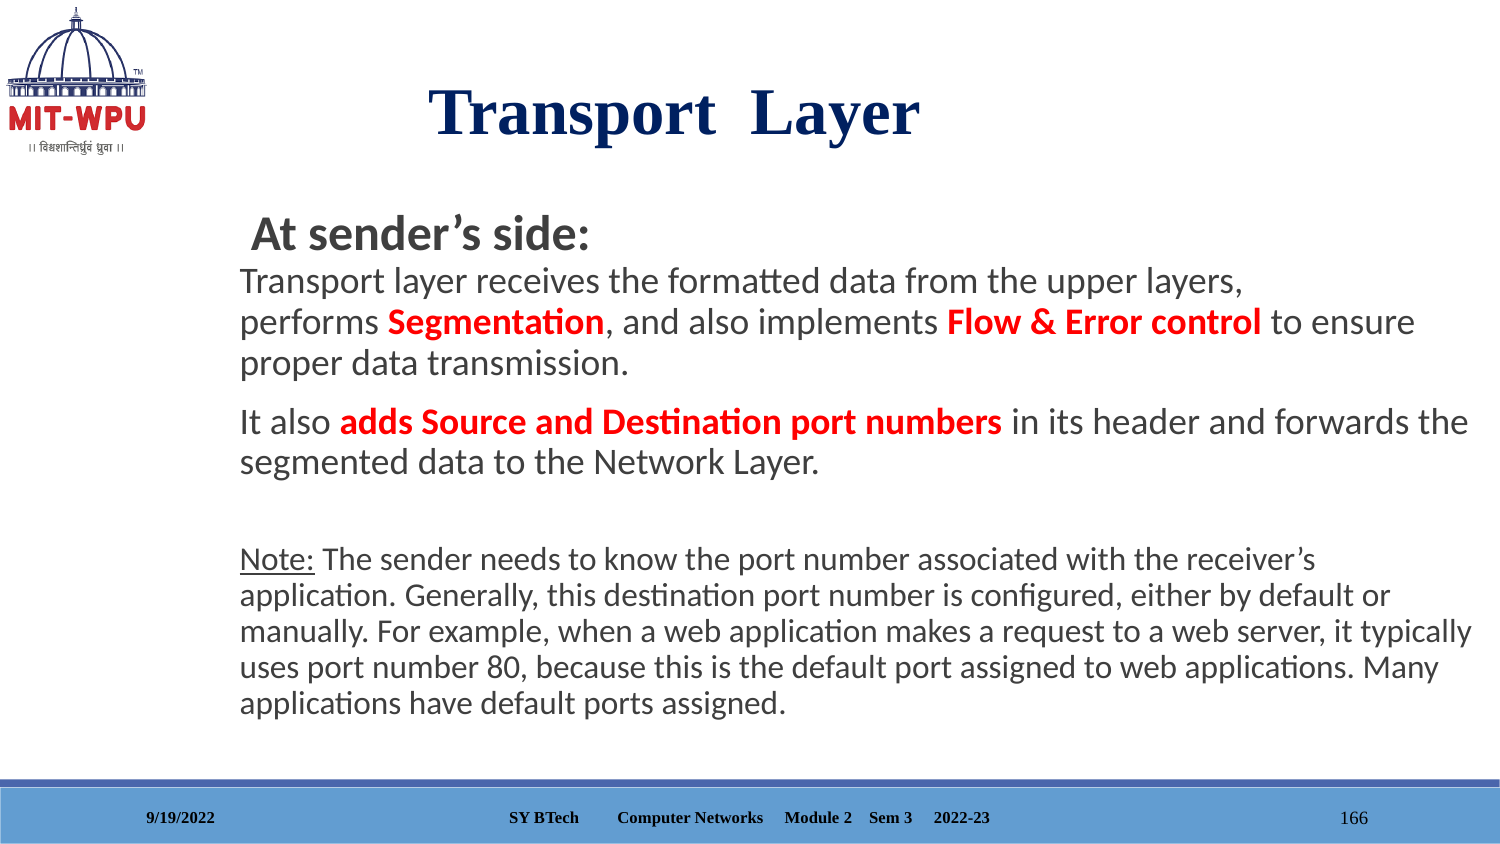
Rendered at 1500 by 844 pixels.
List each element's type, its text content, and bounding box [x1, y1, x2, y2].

footer SY BTech Computer Networks Module 2 Sem 3 2022-23 [453, 794, 1047, 840]
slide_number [135, 794, 440, 840]
picture [6, 7, 164, 156]
title Transport Layer [417, 76, 1500, 154]
slide_number ‹#› [1218, 794, 1380, 840]
list At sender’s side: Transport layer receives the formatted data from the upper layers, performs Segmentation, and also implements Flow & Error control to ensure proper data transmission. It also adds Source and Destination port numbers in its header and forwards the segmented data to the Network Layer. Note: The sender needs to know the port number associated with the receiver’s application. Generally, this destination port number is configured, either by default or manually. For example, when a web application makes a request to a web server, it typically uses port number 80, because this is the default port assigned to web applications. Many applications have default ports assigned. [164, 202, 1500, 640]
